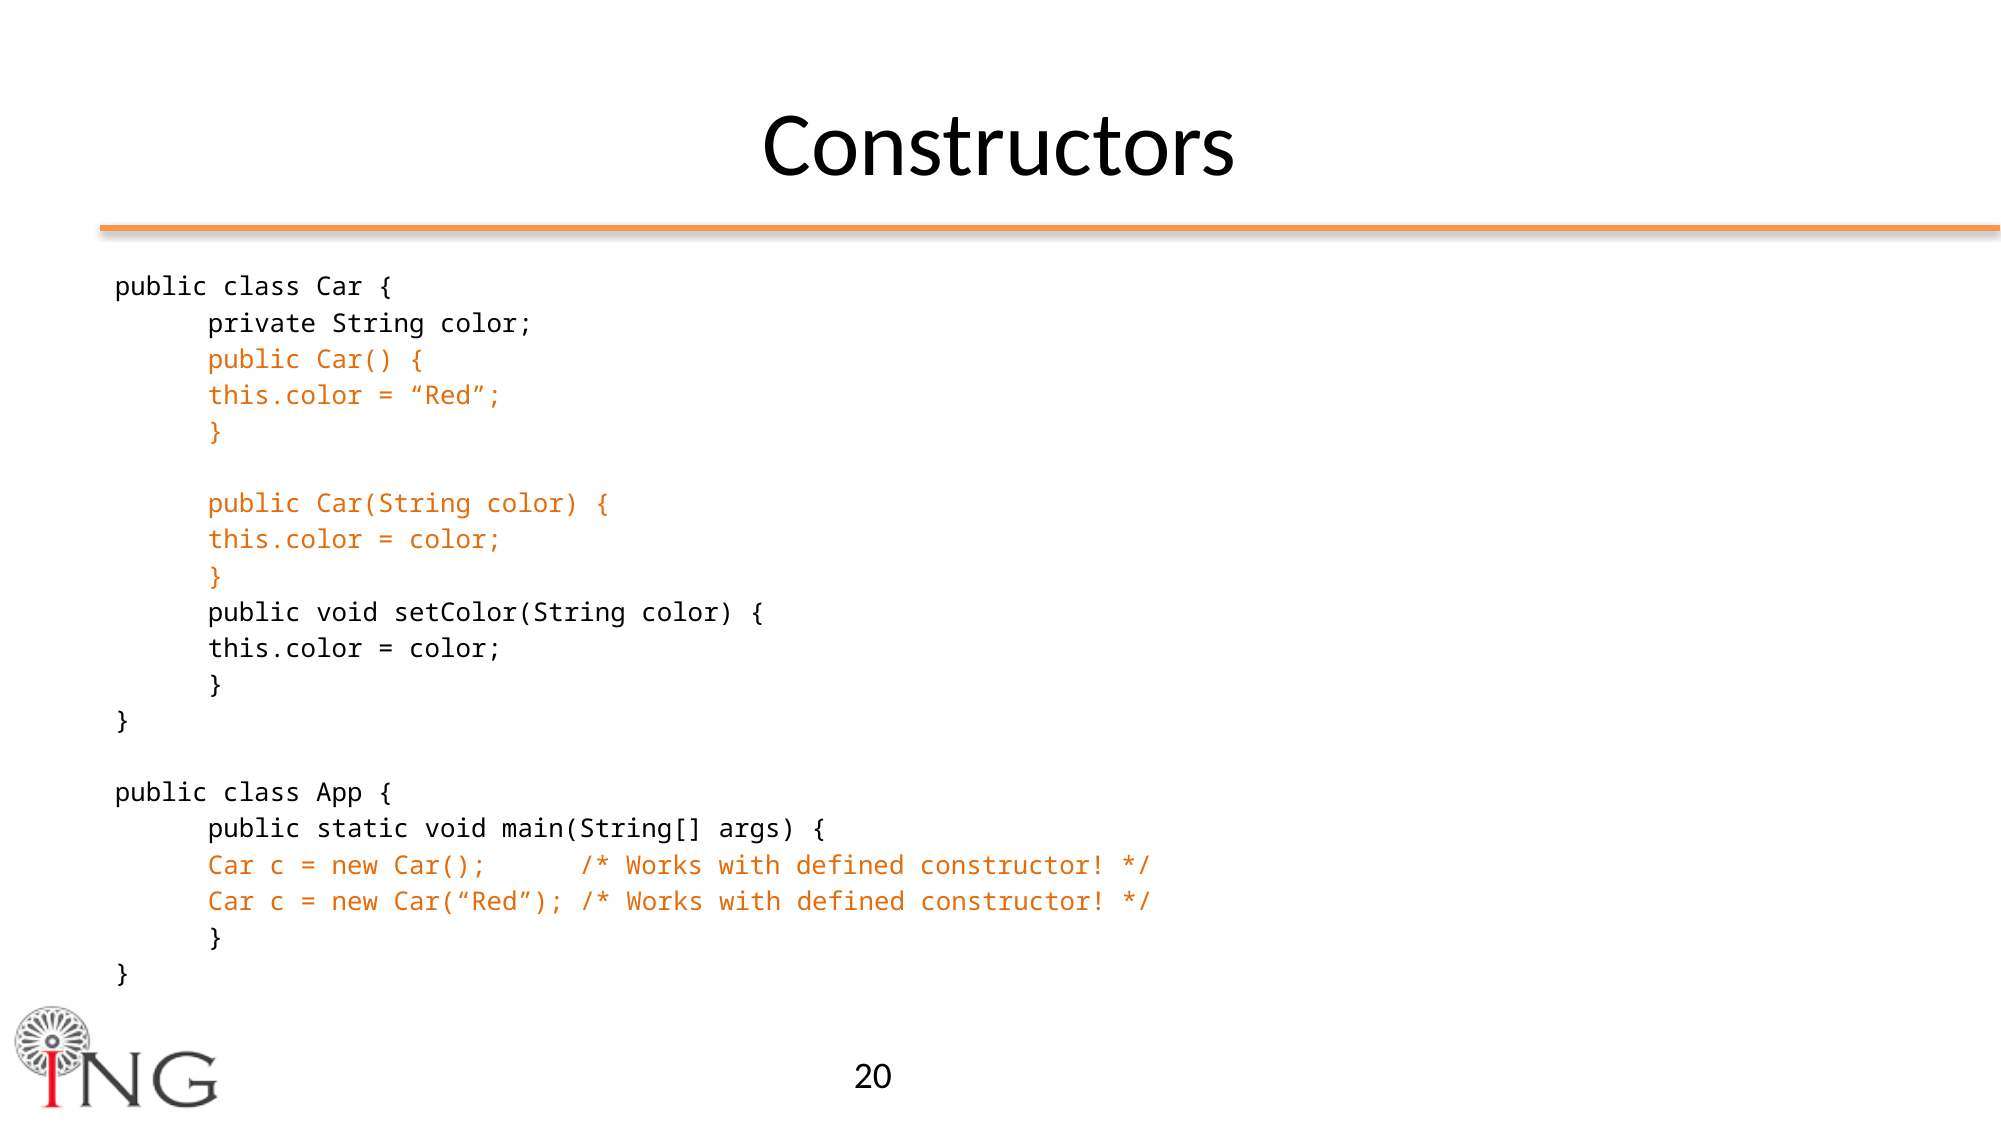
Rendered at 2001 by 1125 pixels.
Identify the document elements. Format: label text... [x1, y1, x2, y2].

title Constructors [99, 45, 1900, 233]
picture [0, 987, 244, 1125]
list public class Car { private String color; public Car() { this.color = “Red”; } public Car(String color) { this.color = color; } public void setColor(String color) { this.color = color; } } public class App { public static void main(String[] args) { Car c = new Car(); /* Works with defined constructor! */ Car c = new Car(“Red”); /* Works with defined constructor! */ } } [99, 262, 1900, 1005]
slide_number 20 [839, 1043, 1900, 1104]
